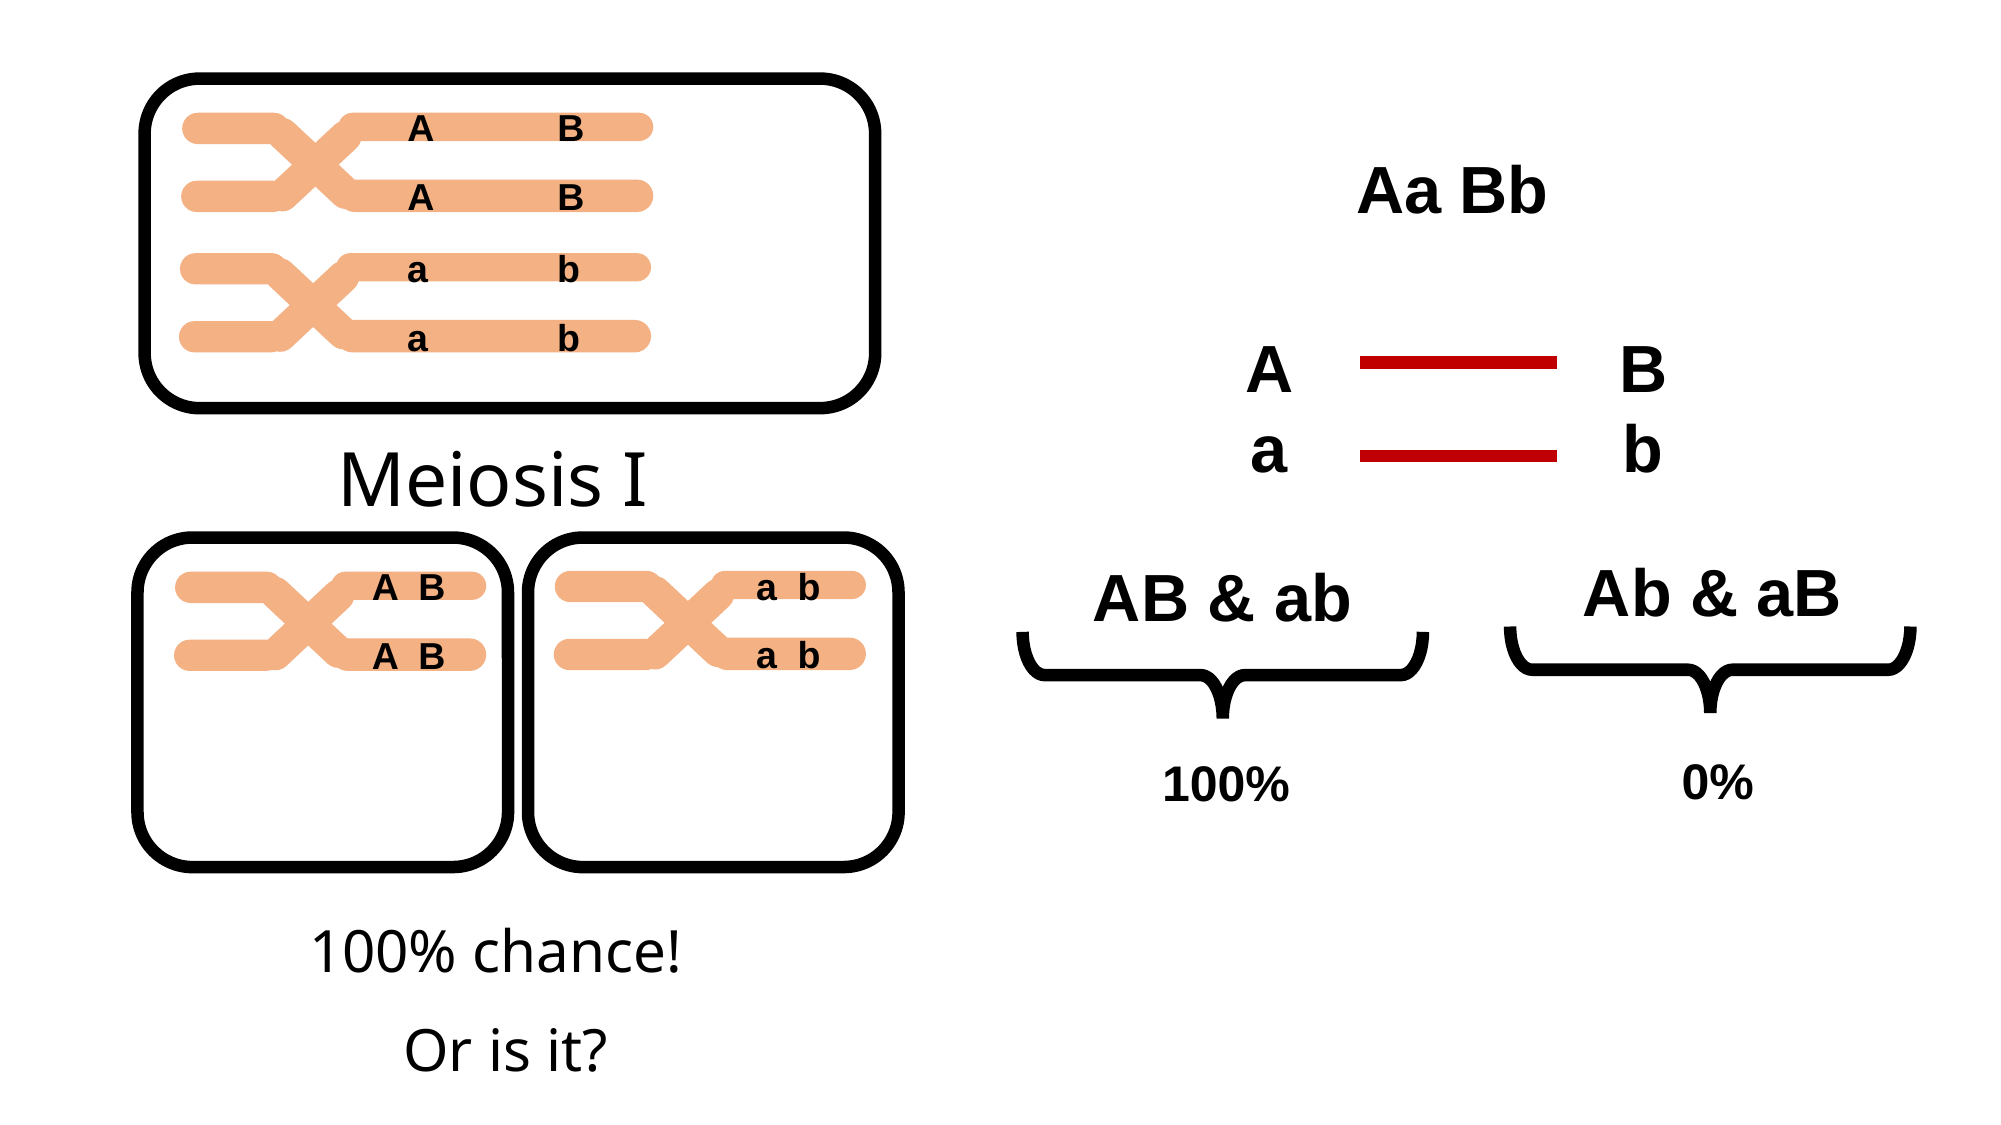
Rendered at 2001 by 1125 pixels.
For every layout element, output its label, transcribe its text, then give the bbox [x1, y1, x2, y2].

text_box Aa Bb [1316, 139, 1588, 235]
text_box [1509, 626, 1911, 713]
text_box 100% chance! [294, 907, 697, 992]
text_box Or is it? [388, 1006, 623, 1091]
text_box 100% [1147, 683, 1305, 819]
text_box Ab & aB [1531, 542, 1894, 626]
text_box AB & ab [1070, 547, 1375, 631]
text_box [143, 77, 877, 410]
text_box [181, 112, 654, 212]
text_box B b [1604, 318, 1683, 493]
text_box [136, 536, 510, 869]
text_box Meiosis I [322, 424, 813, 530]
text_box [173, 571, 487, 671]
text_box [178, 253, 652, 353]
text_box 0% [1666, 741, 1769, 817]
text_box A a [1230, 318, 1309, 493]
text_box [1022, 631, 1424, 683]
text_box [553, 570, 866, 671]
text_box [526, 536, 900, 869]
